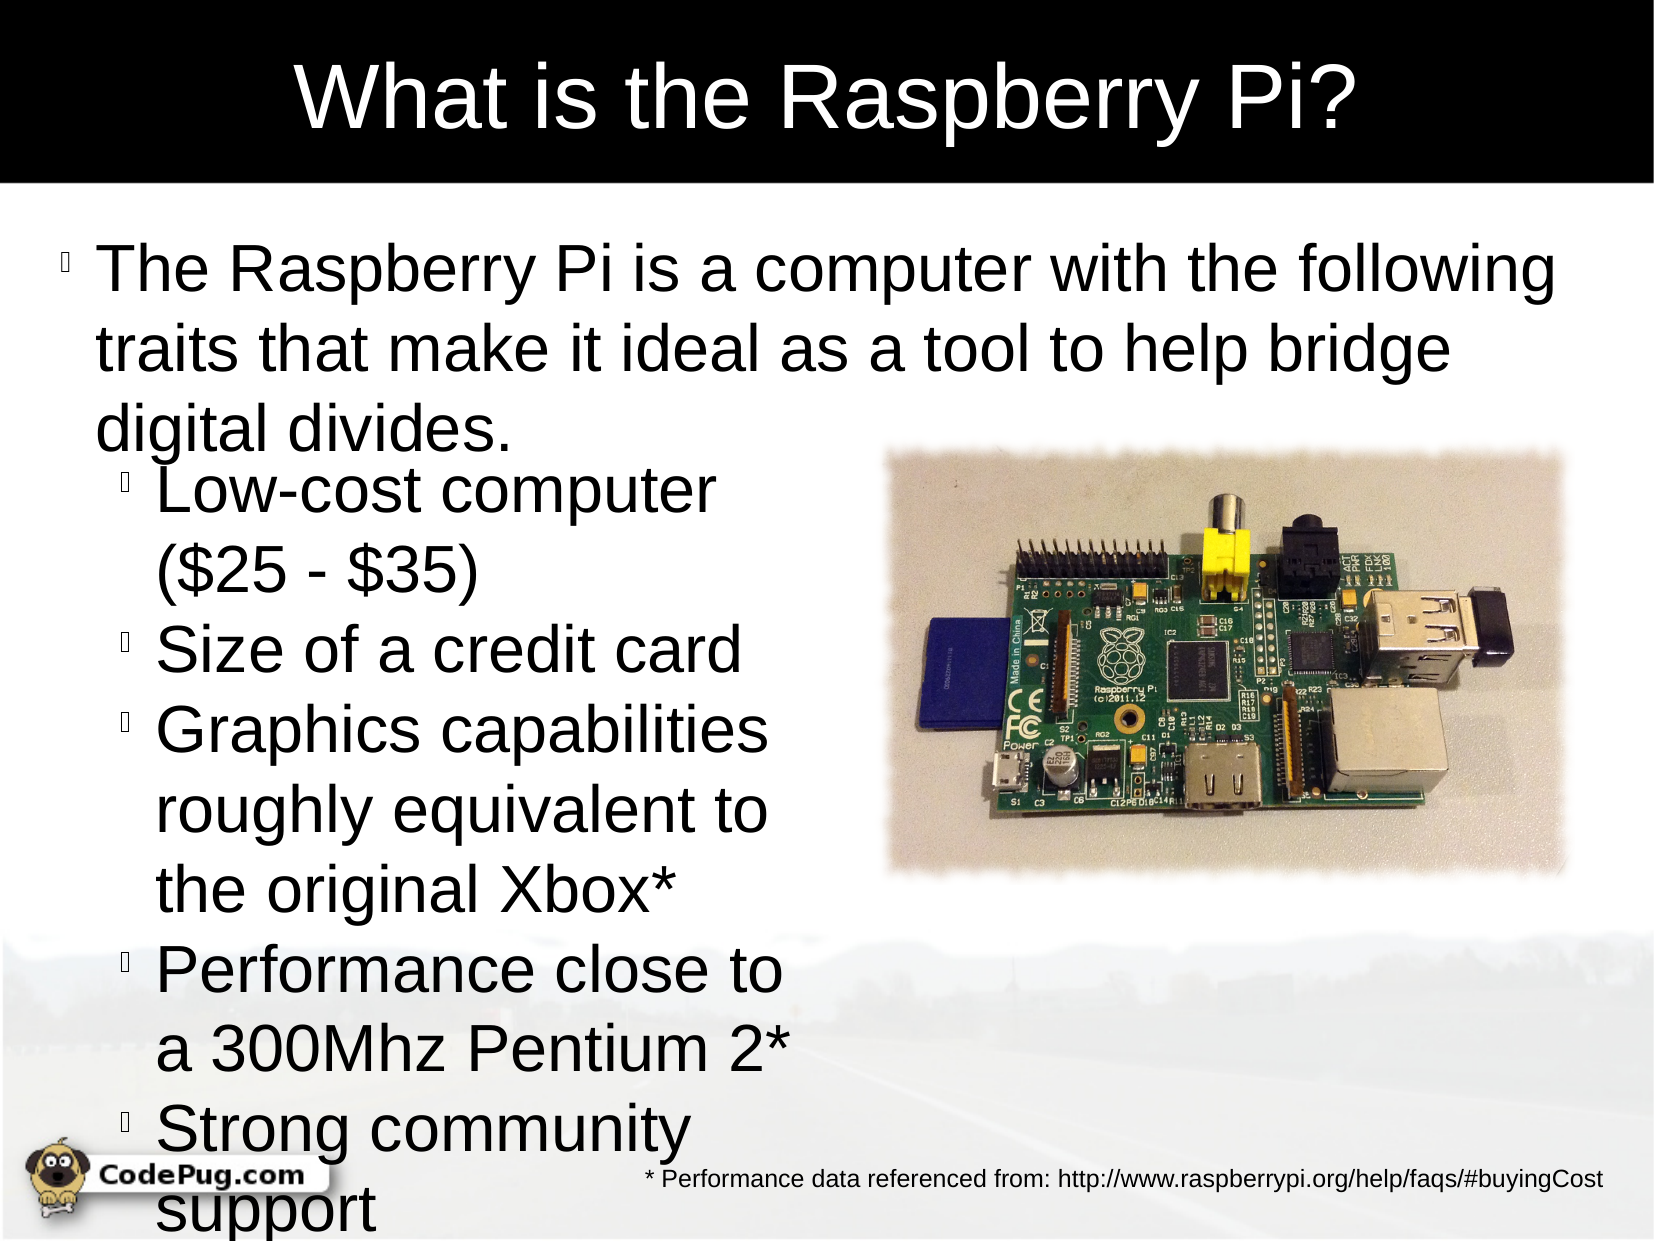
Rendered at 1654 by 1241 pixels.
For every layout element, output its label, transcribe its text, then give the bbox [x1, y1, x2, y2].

text_box What is the Raspberry Pi? [82, 19, 1571, 165]
text_box * Performance data referenced from: http://www.raspberrypi.org/help/faqs/#buyingCost [629, 1154, 1654, 1239]
picture [0, 0, 1654, 1241]
text_box Low-cost computer ($25 - $35) Size of a credit card Graphics capabilities roughly equivalent to the original Xbox* Performance close to a 300Mhz Pentium 2* Strong community support Energy efficient – can be ran off of batteries [119, 463, 825, 1065]
text_box The Raspberry Pi is a computer with the following traits that make it ideal as a tool to help bridge digital divides. [60, 225, 1605, 463]
